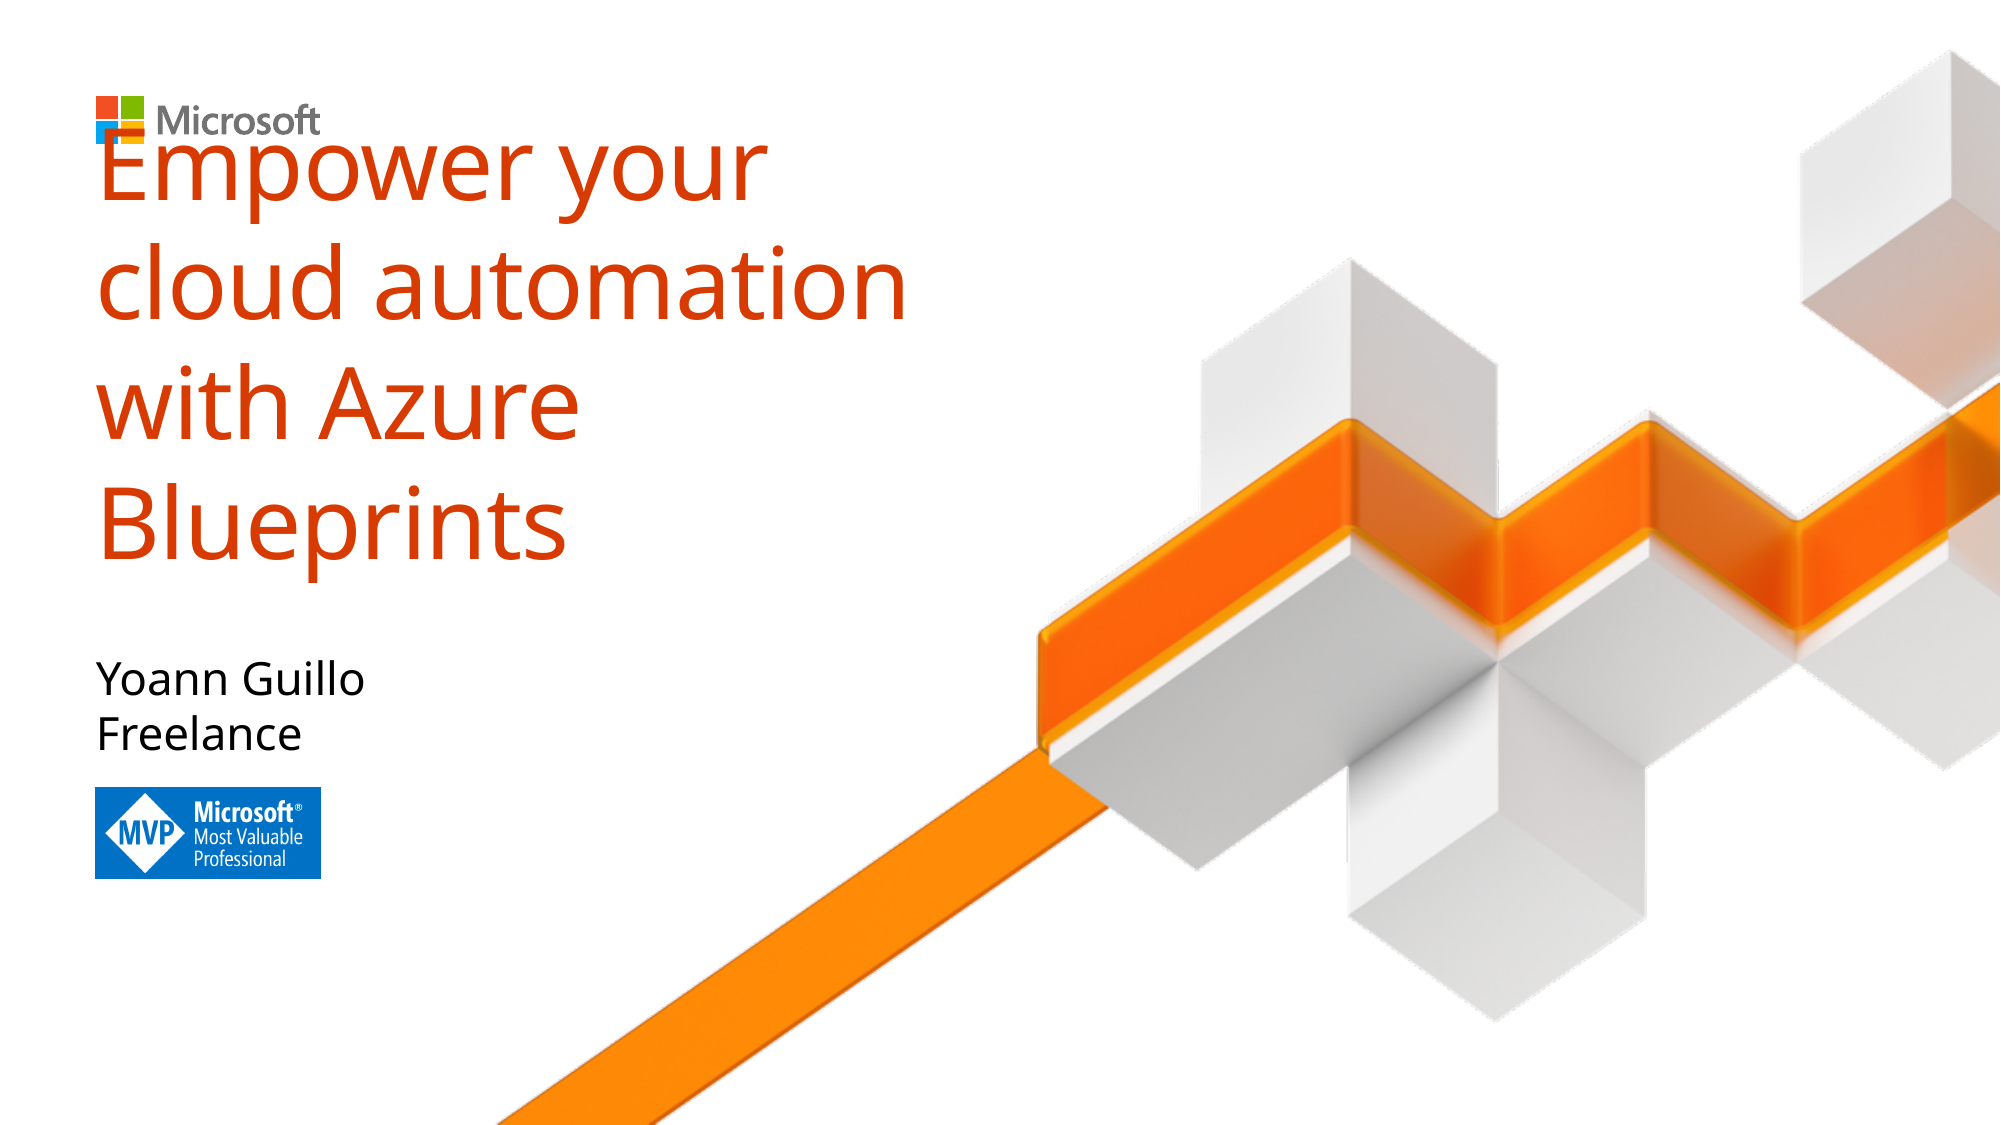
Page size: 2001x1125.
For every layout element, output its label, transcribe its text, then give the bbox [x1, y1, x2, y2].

picture [95, 787, 321, 879]
title Empower your cloud automation with Azure Blueprints [95, 216, 1000, 580]
picture [476, 0, 2000, 1125]
picture [105, 129, 118, 144]
list Yoann Guillo Freelance [95, 650, 1000, 762]
